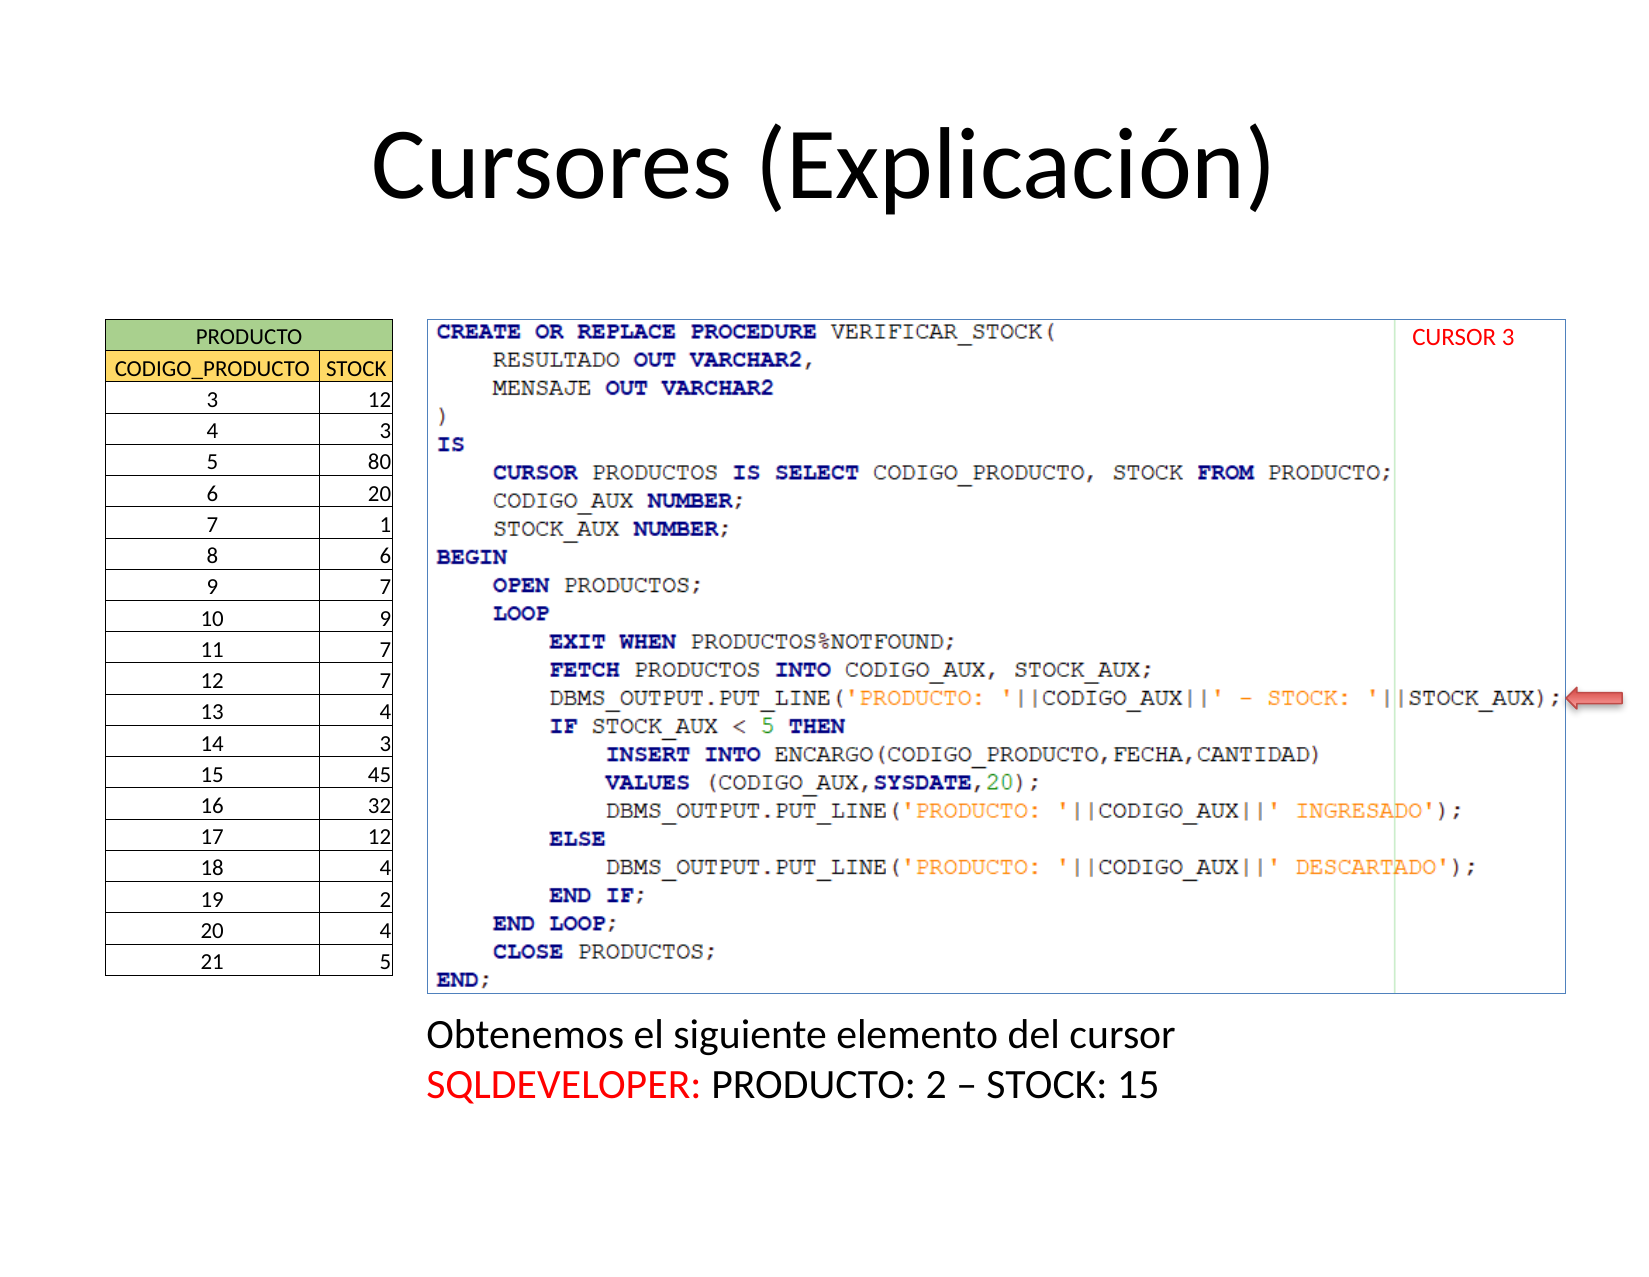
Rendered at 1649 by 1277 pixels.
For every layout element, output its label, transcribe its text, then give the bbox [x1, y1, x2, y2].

table_cell 15 [106, 757, 319, 787]
table_cell 7 [320, 663, 392, 694]
table_cell 9 [320, 601, 392, 631]
text_box CURSOR 3 [1397, 312, 1572, 358]
table_cell 13 [106, 695, 319, 725]
table_cell 4 [106, 414, 319, 444]
table_cell 3 [106, 382, 319, 413]
table_cell 10 [106, 601, 319, 631]
table_cell 20 [320, 476, 392, 506]
table_cell 80 [320, 445, 392, 475]
table_cell 4 [320, 695, 392, 725]
table_cell 16 [106, 788, 319, 819]
table_cell CODIGO_PRODUCTO [106, 351, 319, 381]
table_cell 14 [106, 726, 319, 756]
text_box Obtenemos el siguiente elemento del cursor SQLDEVELOPER: PRODUCTO: 2 – STOCK: 15 [411, 999, 1543, 1115]
table_cell 21 [106, 945, 319, 975]
table_cell 9 [106, 570, 319, 600]
table_cell 4 [320, 913, 392, 944]
table_cell STOCK [320, 351, 392, 381]
table_cell 3 [320, 726, 392, 756]
table_cell 32 [320, 788, 392, 819]
table_cell 5 [106, 445, 319, 475]
table_cell 11 [106, 632, 319, 662]
title Cursores (Explicación) [82, 51, 1566, 264]
table_cell 7 [320, 570, 392, 600]
text_box [1571, 686, 1623, 710]
picture [427, 319, 1567, 994]
table_cell 12 [320, 382, 392, 413]
table_cell 19 [106, 882, 319, 912]
table_cell 17 [106, 820, 319, 850]
table_cell 6 [106, 476, 319, 506]
table_cell 45 [320, 757, 392, 787]
table_cell 5 [320, 945, 392, 975]
table_cell 1 [320, 507, 392, 538]
table_cell 3 [320, 414, 392, 444]
table_header PRODUCTO [106, 320, 392, 350]
table_cell 12 [320, 820, 392, 850]
table_cell 8 [106, 539, 319, 569]
table_cell 12 [106, 663, 319, 694]
table_cell 7 [320, 632, 392, 662]
table_cell 20 [106, 913, 319, 944]
table_cell 4 [320, 851, 392, 881]
table_cell 18 [106, 851, 319, 881]
table_cell 7 [106, 507, 319, 538]
table_cell 2 [320, 882, 392, 912]
table_cell 6 [320, 539, 392, 569]
